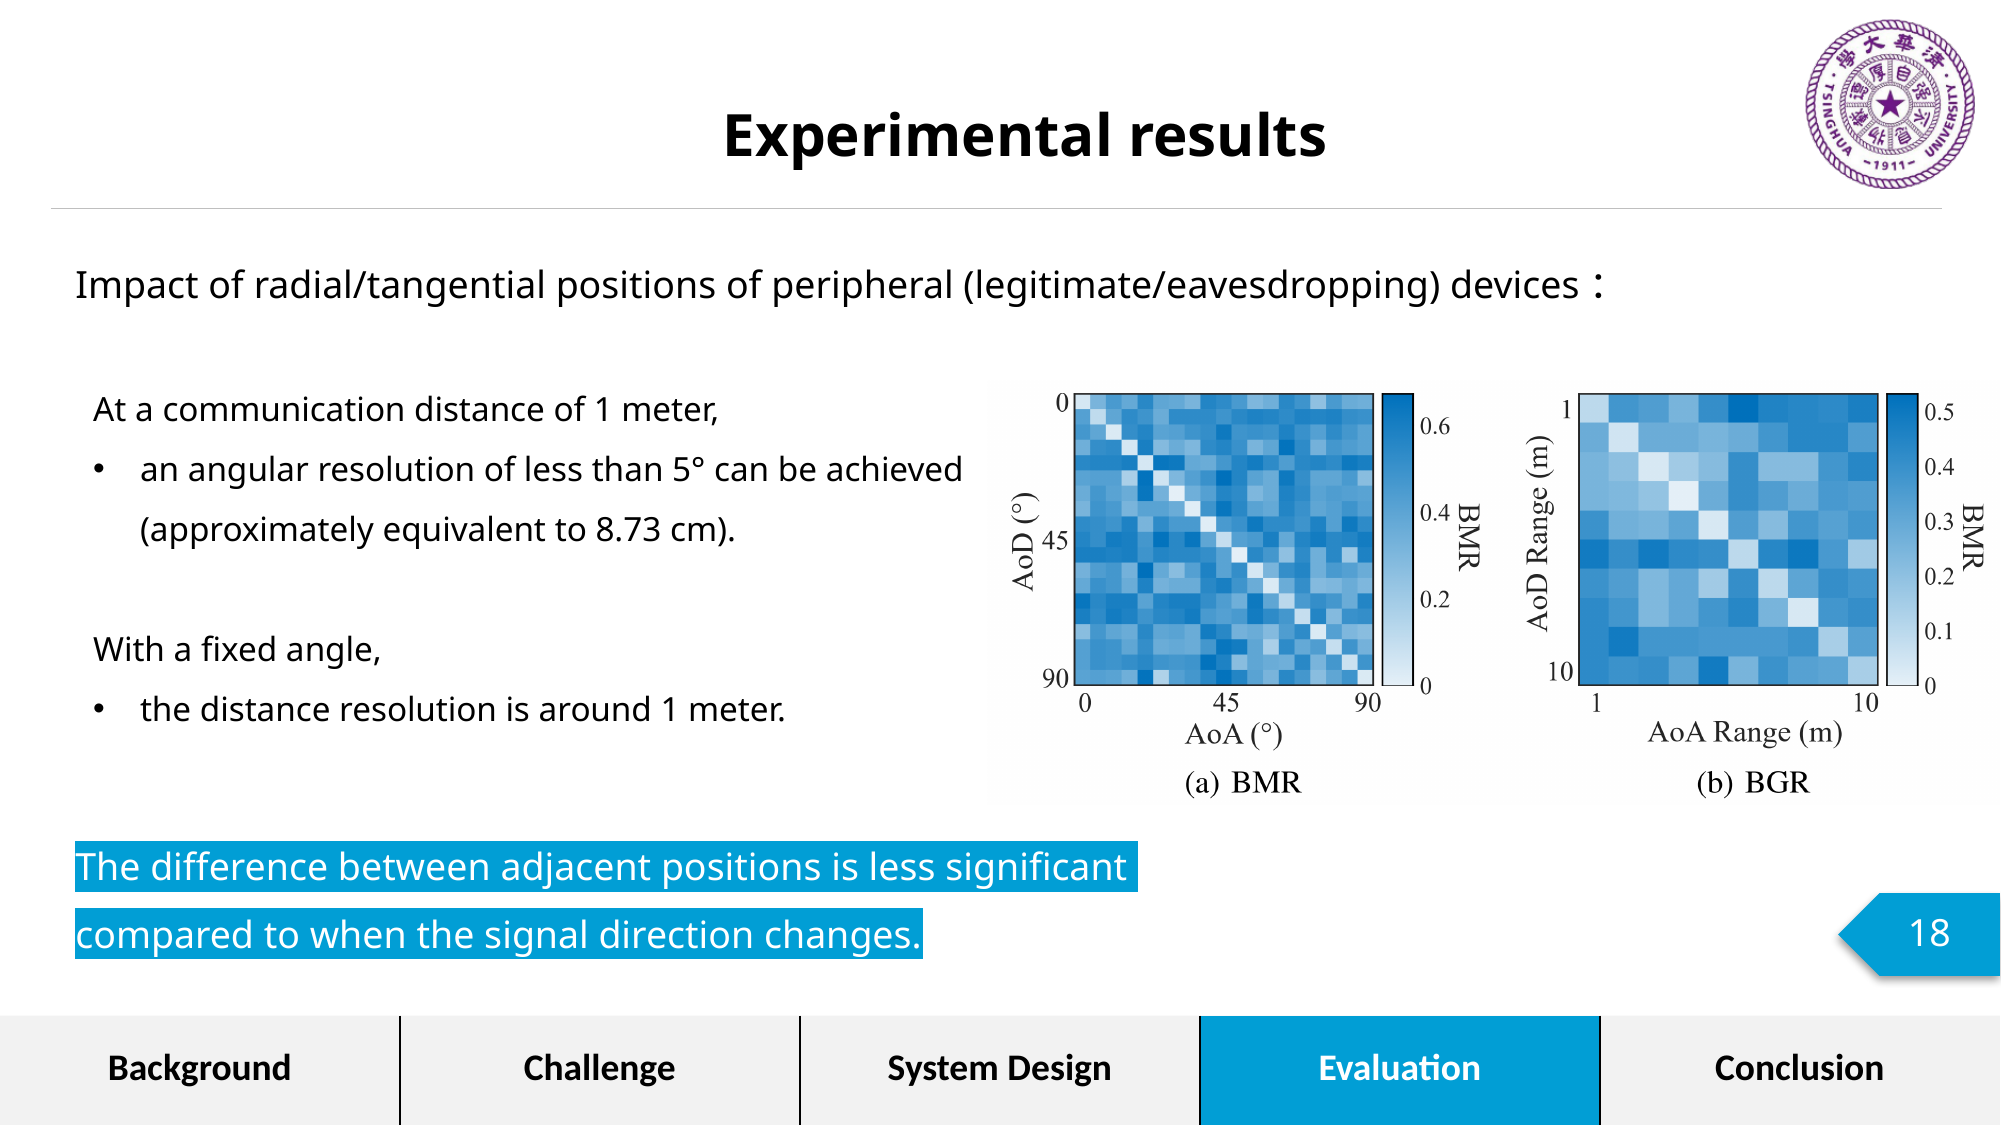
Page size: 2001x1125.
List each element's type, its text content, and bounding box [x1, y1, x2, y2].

text_box Experimental results [218, 90, 1832, 176]
text_box The difference between adjacent positions is less significant compared to when the signal direction changes. [60, 813, 1170, 964]
picture [1802, 16, 1978, 192]
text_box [78, 361, 2000, 805]
text_box Impact of radial/tangential positions of peripheral (legitimate/eavesdropping) devices： [60, 231, 1924, 314]
